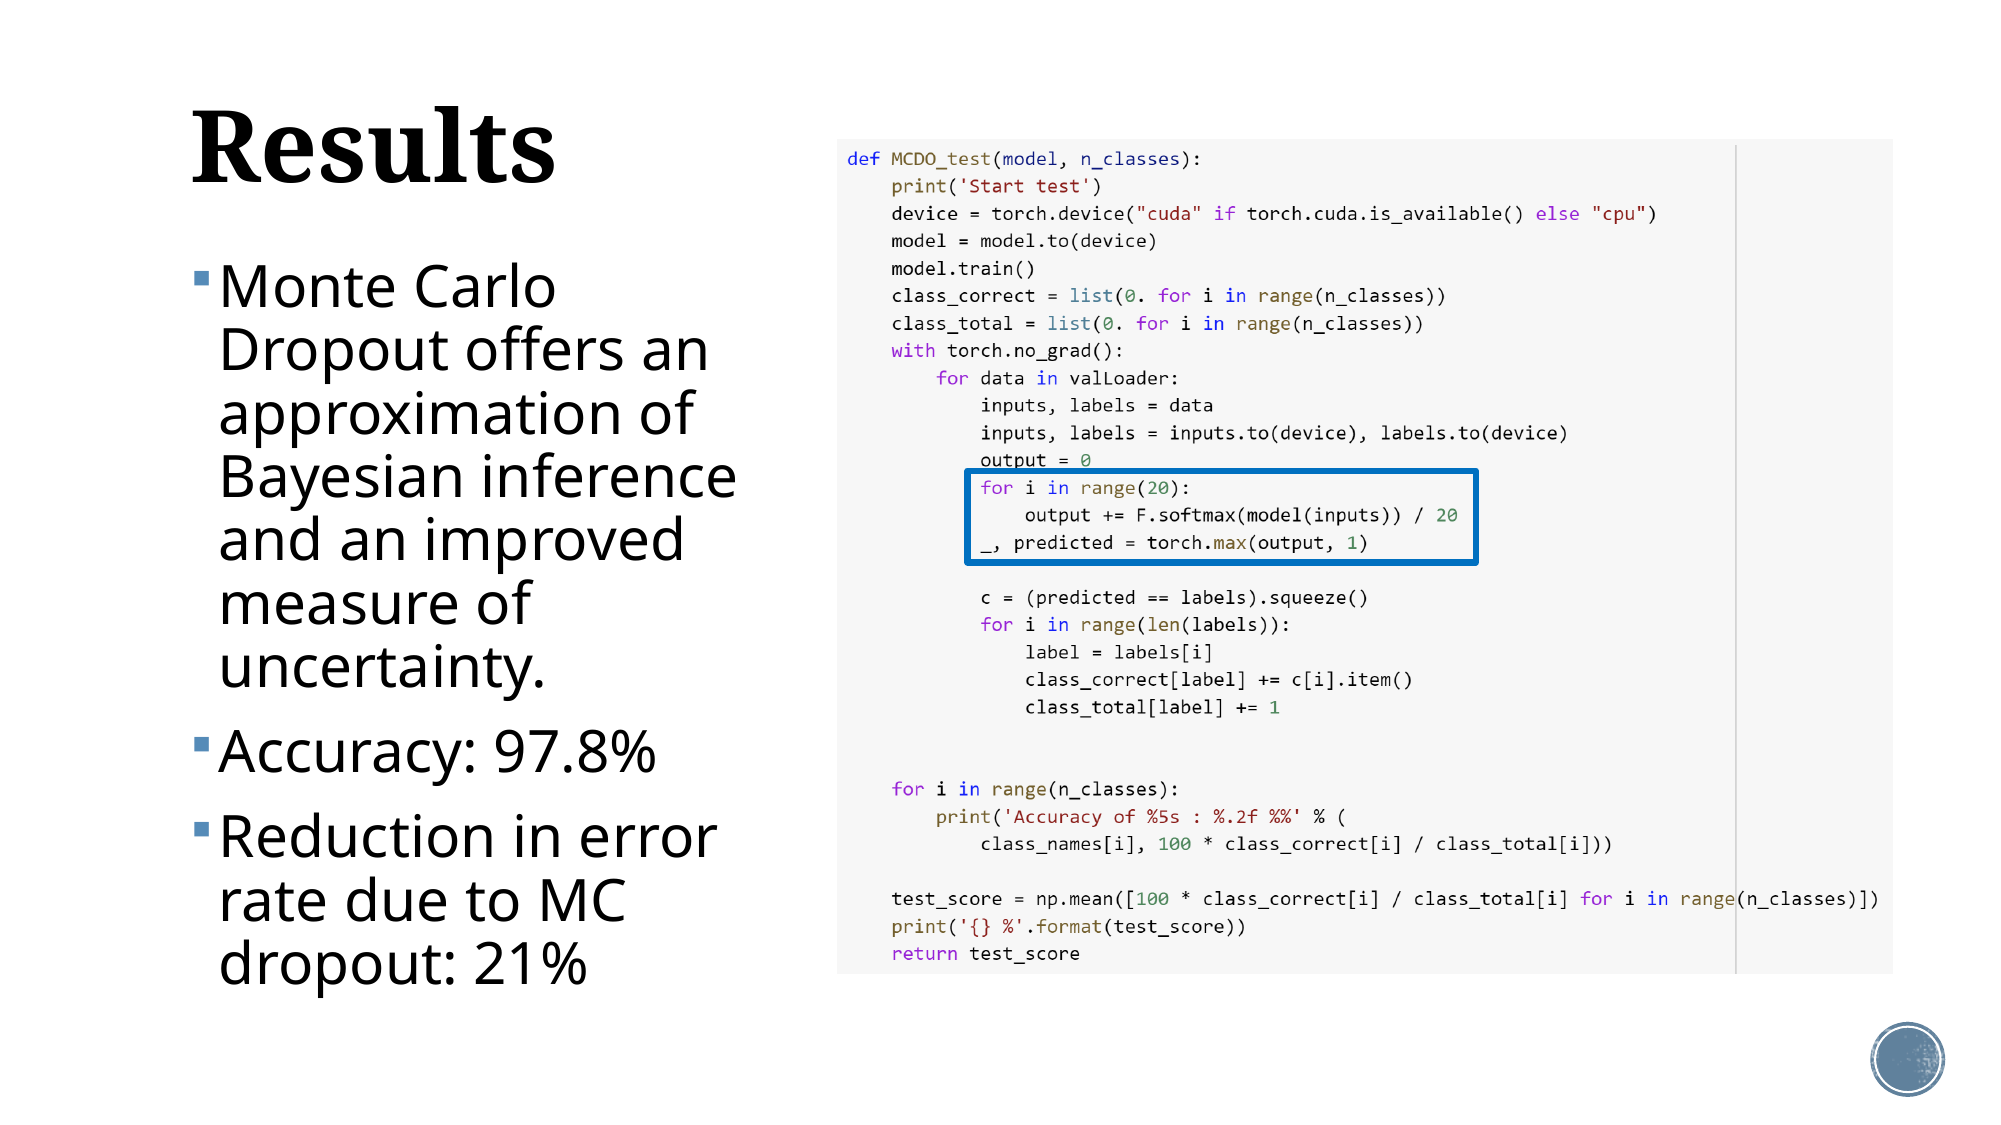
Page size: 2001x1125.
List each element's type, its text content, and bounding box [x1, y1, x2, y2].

list Monte Carlo Dropout offers an approximation of Bayesian inference and an improved measure of uncertainty. Accuracy: 97.8% Reduction in error rate due to MC dropout: 21% [175, 249, 814, 1013]
picture [837, 139, 1893, 974]
title Results [175, 79, 1826, 220]
